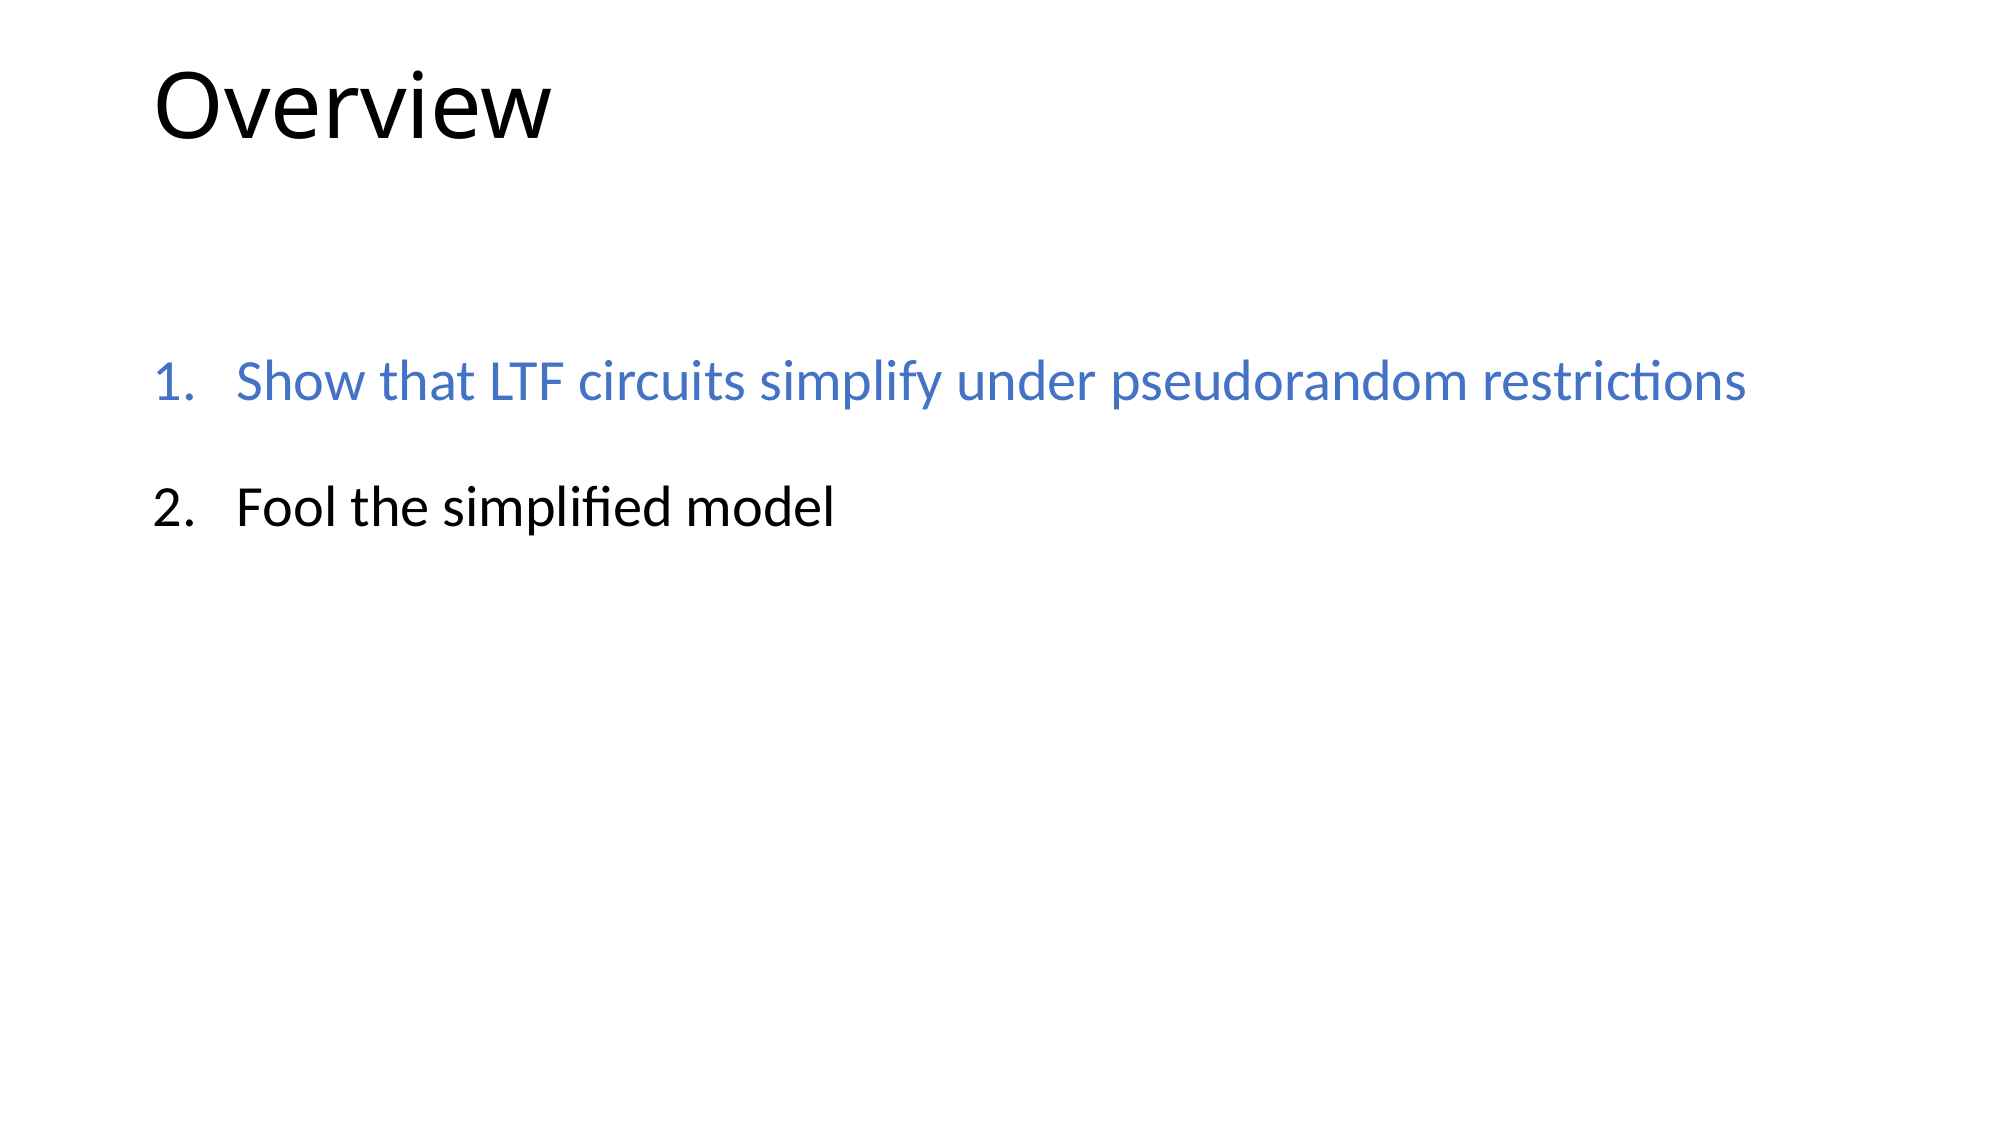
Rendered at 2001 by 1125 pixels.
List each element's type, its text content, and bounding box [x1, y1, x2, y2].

list Show that LTF circuits simplify under pseudorandom restrictions Fool the simplified model [137, 299, 1930, 1069]
title Overview [137, 0, 1863, 218]
